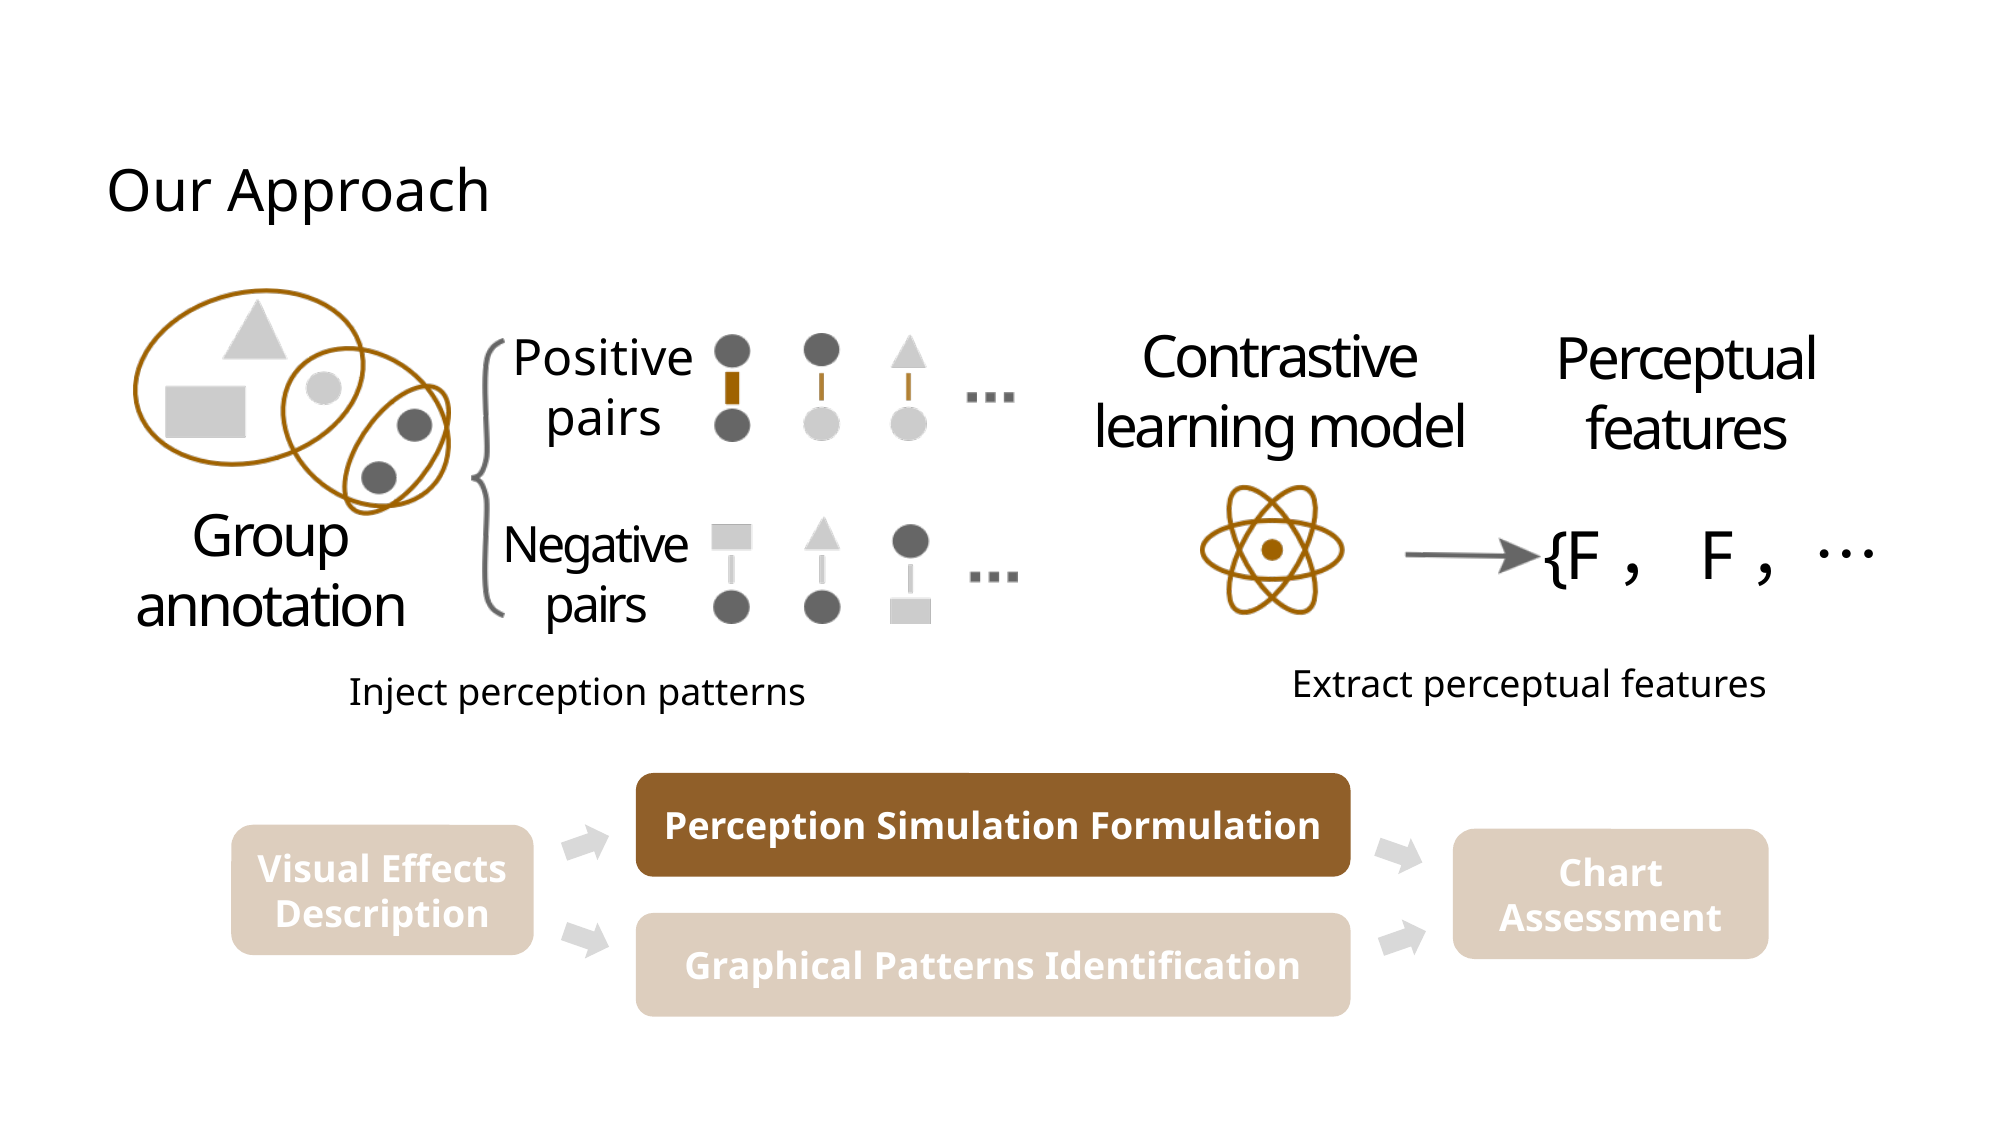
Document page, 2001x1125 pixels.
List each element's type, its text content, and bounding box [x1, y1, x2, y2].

text_box {F，F，… [1541, 505, 1896, 601]
text_box Our Approach [91, 72, 1960, 312]
picture [711, 515, 1018, 625]
text_box Extract perceptual features [1276, 652, 1783, 713]
text_box Negative pairs [487, 505, 706, 641]
picture [471, 338, 506, 618]
text_box Group annotation [120, 490, 423, 646]
text_box Contrastive learning model [1078, 312, 1484, 467]
picture [711, 333, 1017, 442]
text_box Perceptual features [1540, 313, 1835, 469]
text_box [231, 772, 1769, 1017]
text_box Inject perception patterns [334, 660, 822, 721]
text_box Positive pairs [497, 317, 710, 453]
picture [1200, 484, 1541, 616]
picture [133, 288, 451, 516]
